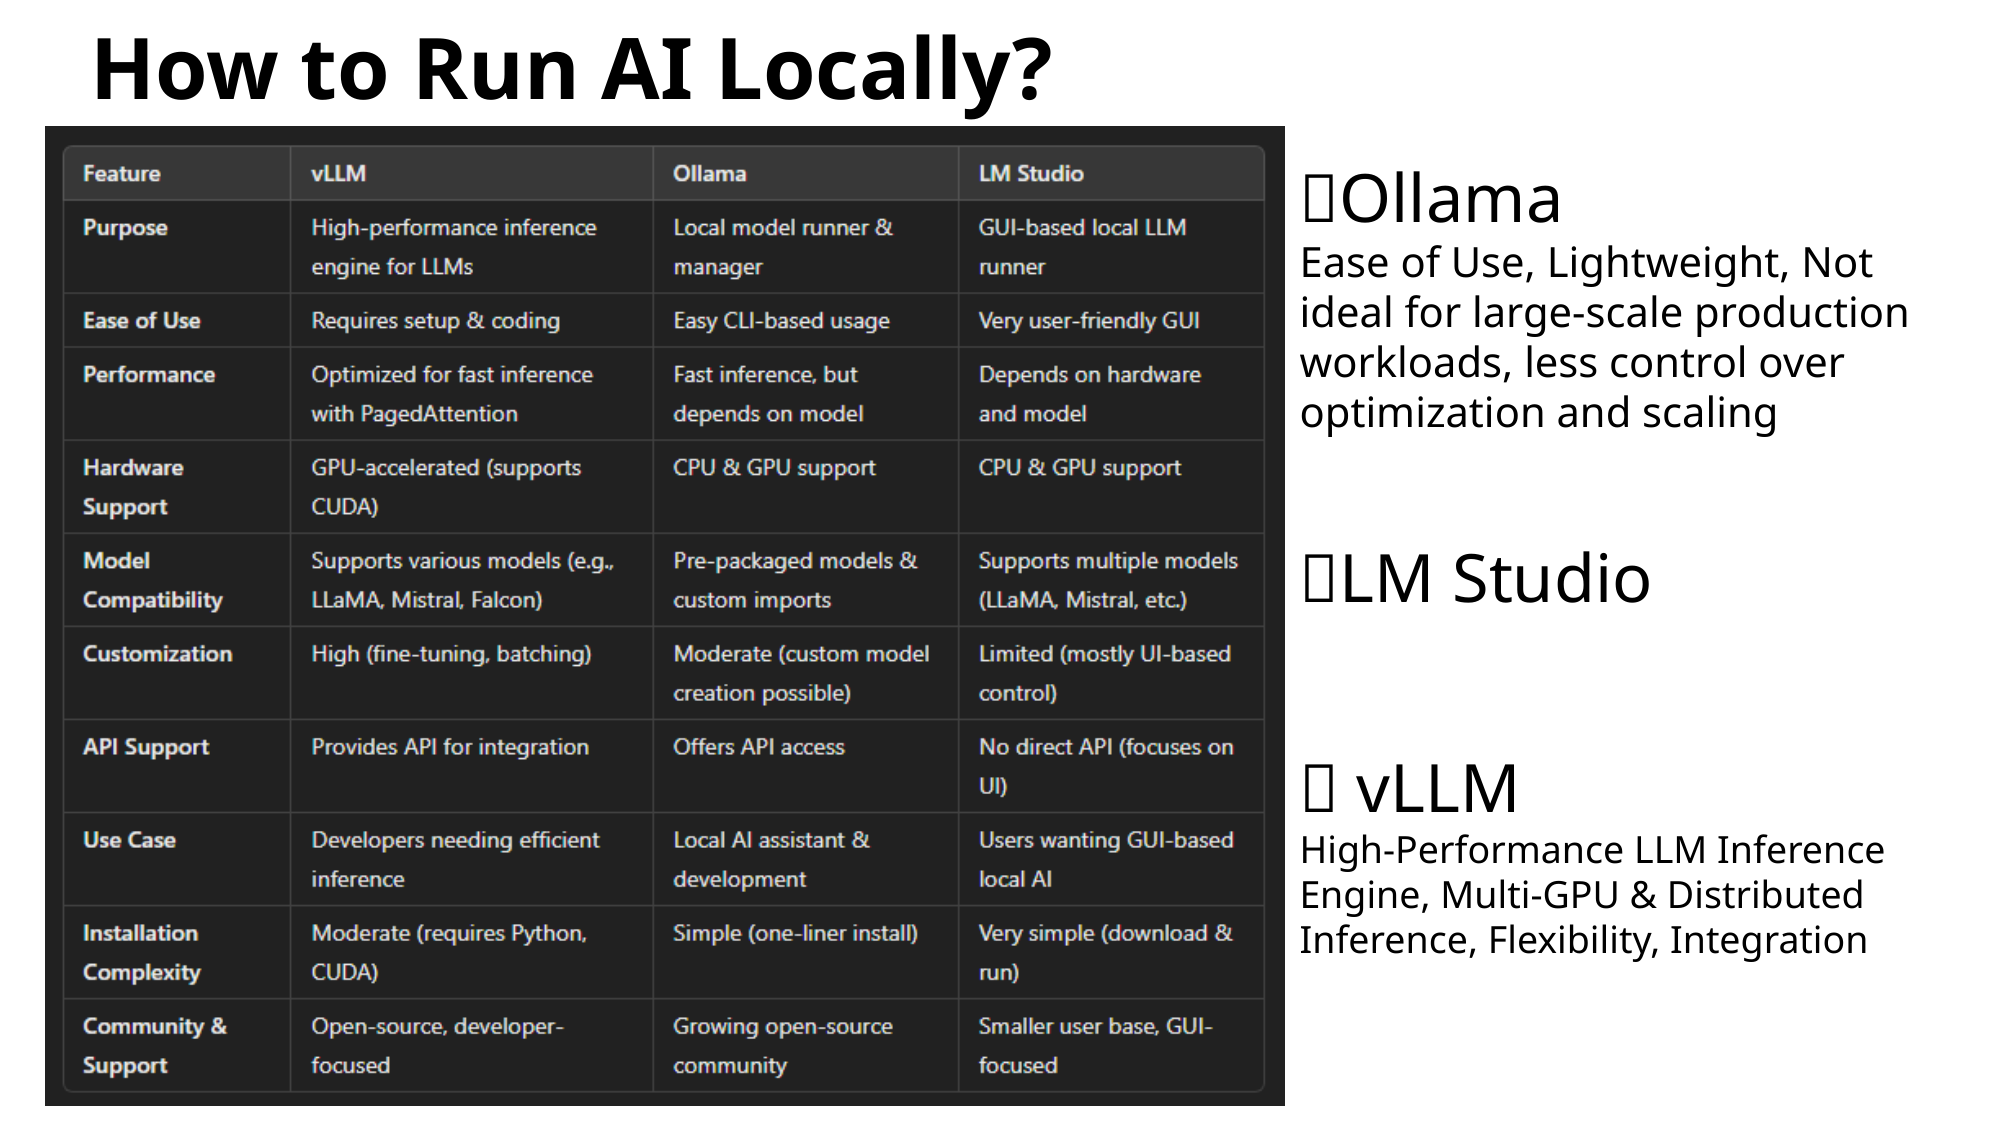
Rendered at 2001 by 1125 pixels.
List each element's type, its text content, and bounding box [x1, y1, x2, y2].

list How to Run AI Locally? [75, 19, 1925, 127]
picture [45, 126, 1285, 1106]
text_box 🔶Ollama Ease of Use, Lightweight, Not ideal for large-scale production workloads, less control over optimization and scaling 🔶LM Studio 🔶 vLLM High-Performance LLM Inference Engine, Multi-GPU & Distributed Inference, Flexibility, Integration [1285, 148, 1976, 969]
